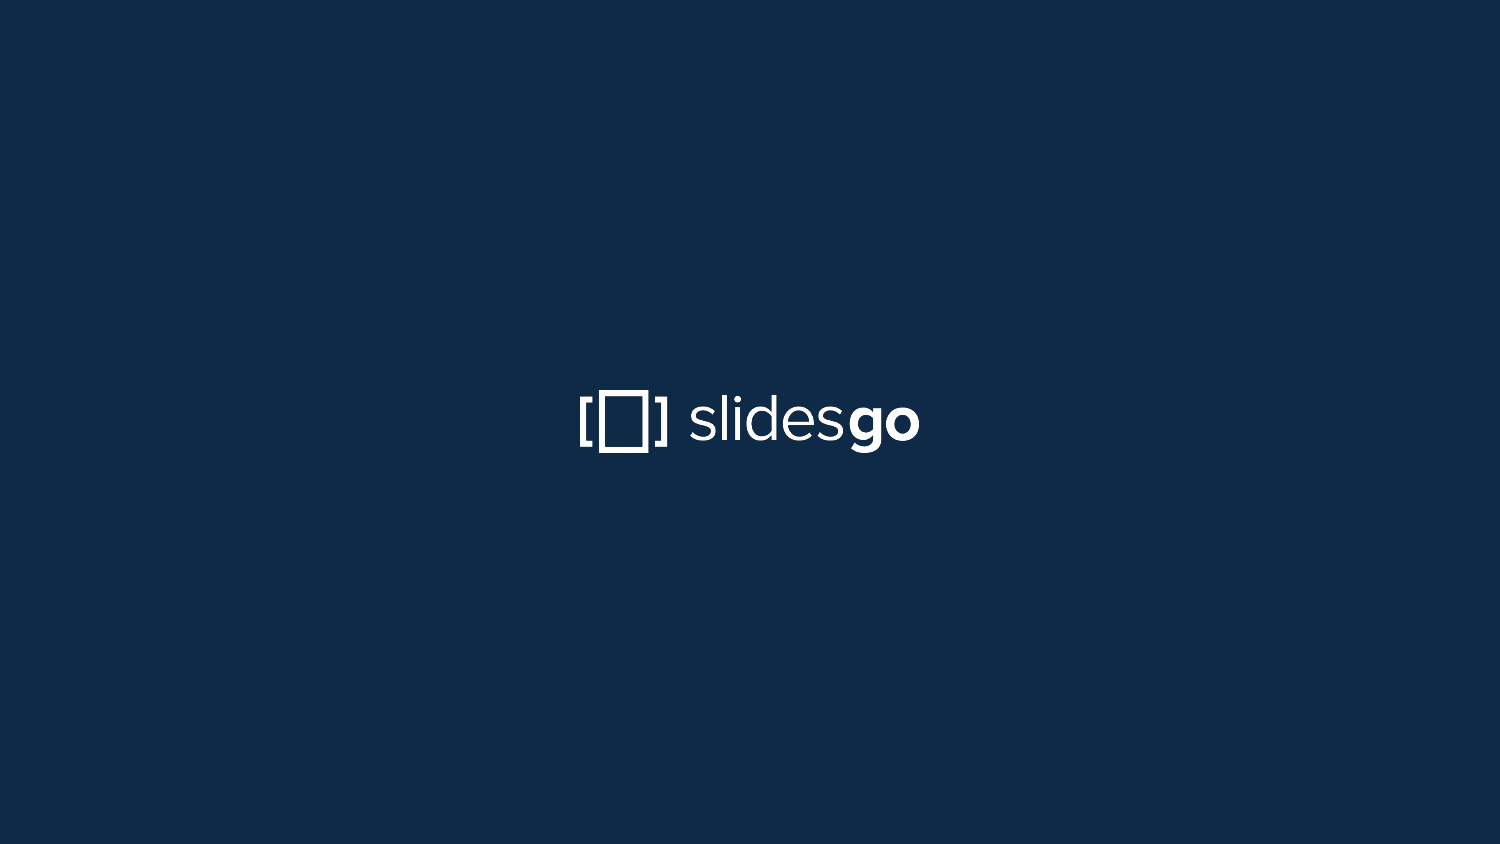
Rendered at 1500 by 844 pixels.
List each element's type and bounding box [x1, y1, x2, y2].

picture [580, 390, 920, 453]
